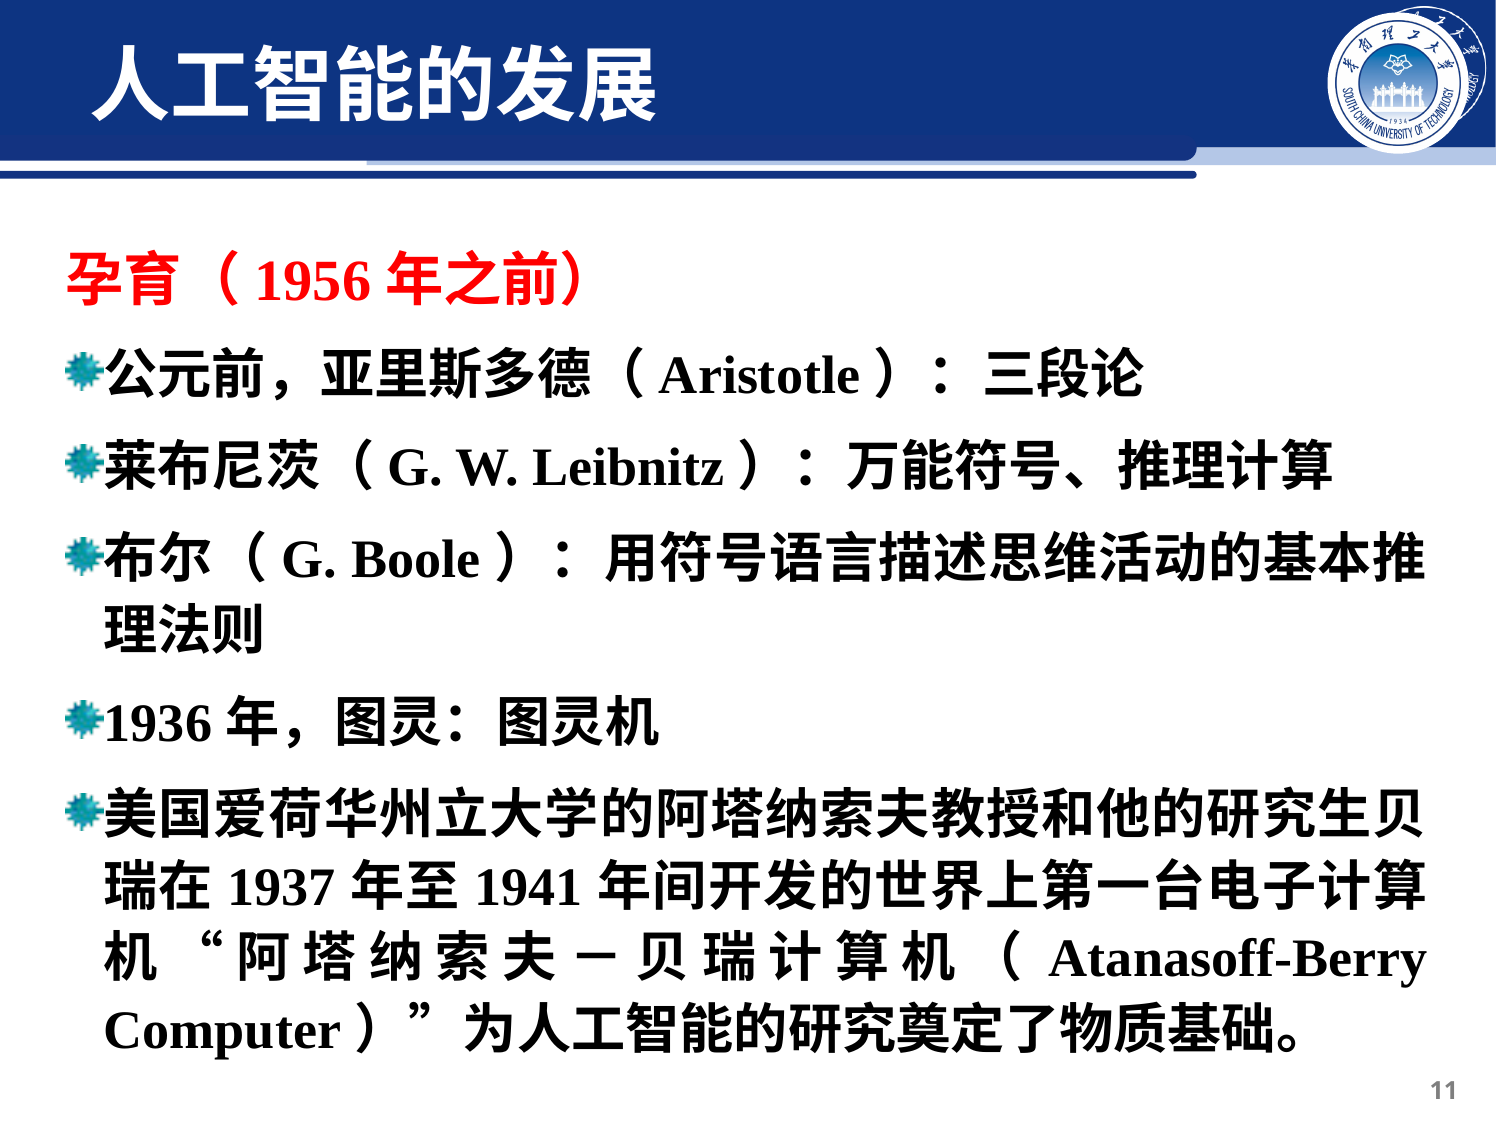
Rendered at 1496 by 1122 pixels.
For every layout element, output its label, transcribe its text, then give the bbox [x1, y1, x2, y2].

picture [65, 537, 104, 576]
picture [65, 444, 104, 483]
picture [65, 352, 104, 391]
slide_number 11 [1411, 1070, 1477, 1112]
text_box 孕育（1956年之前） 公元前，亚里斯多德（Aristotle）：三段论 莱布尼茨（G. W. Leibnitz）：万能符号、推理计算 布尔（G. Boole）：用符号语言描述思维活动的基本推理法则 1936年，图灵：图灵机 美国爱荷华州立大学的阿塔纳索夫教授和他的研究生贝瑞在1937年至1941年间开发的世界上第一台电子计算机“阿塔纳索夫－贝瑞计算机（Atanasoff-Berry Computer）”为人工智能的研究奠定了物质基础。 [50, 206, 1444, 1093]
title 人工智能的发展 [74, 25, 1384, 118]
picture [65, 793, 104, 831]
picture [65, 700, 104, 739]
picture [1335, 0, 1496, 148]
